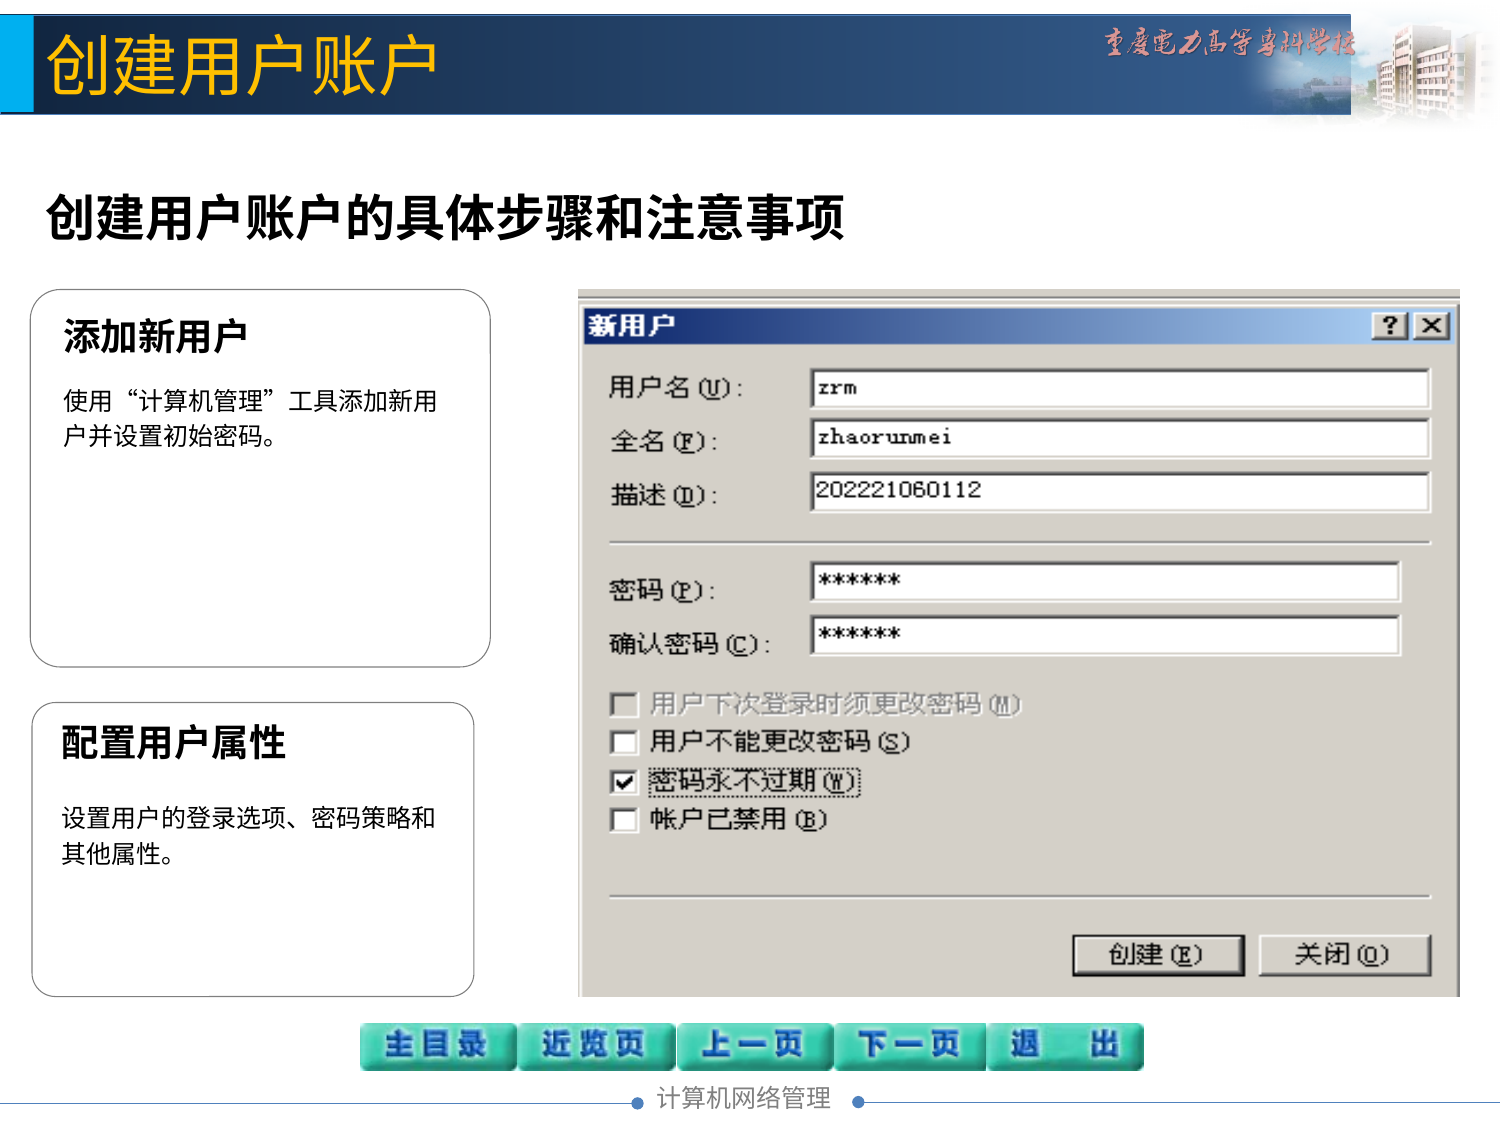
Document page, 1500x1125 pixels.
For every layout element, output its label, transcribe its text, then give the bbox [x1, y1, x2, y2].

picture [360, 1023, 676, 1071]
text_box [30, 160, 1460, 997]
picture [578, 289, 1460, 997]
picture [1084, 15, 1374, 25]
picture [677, 1023, 1144, 1071]
text_box 创建用户账户 [30, 25, 1500, 173]
